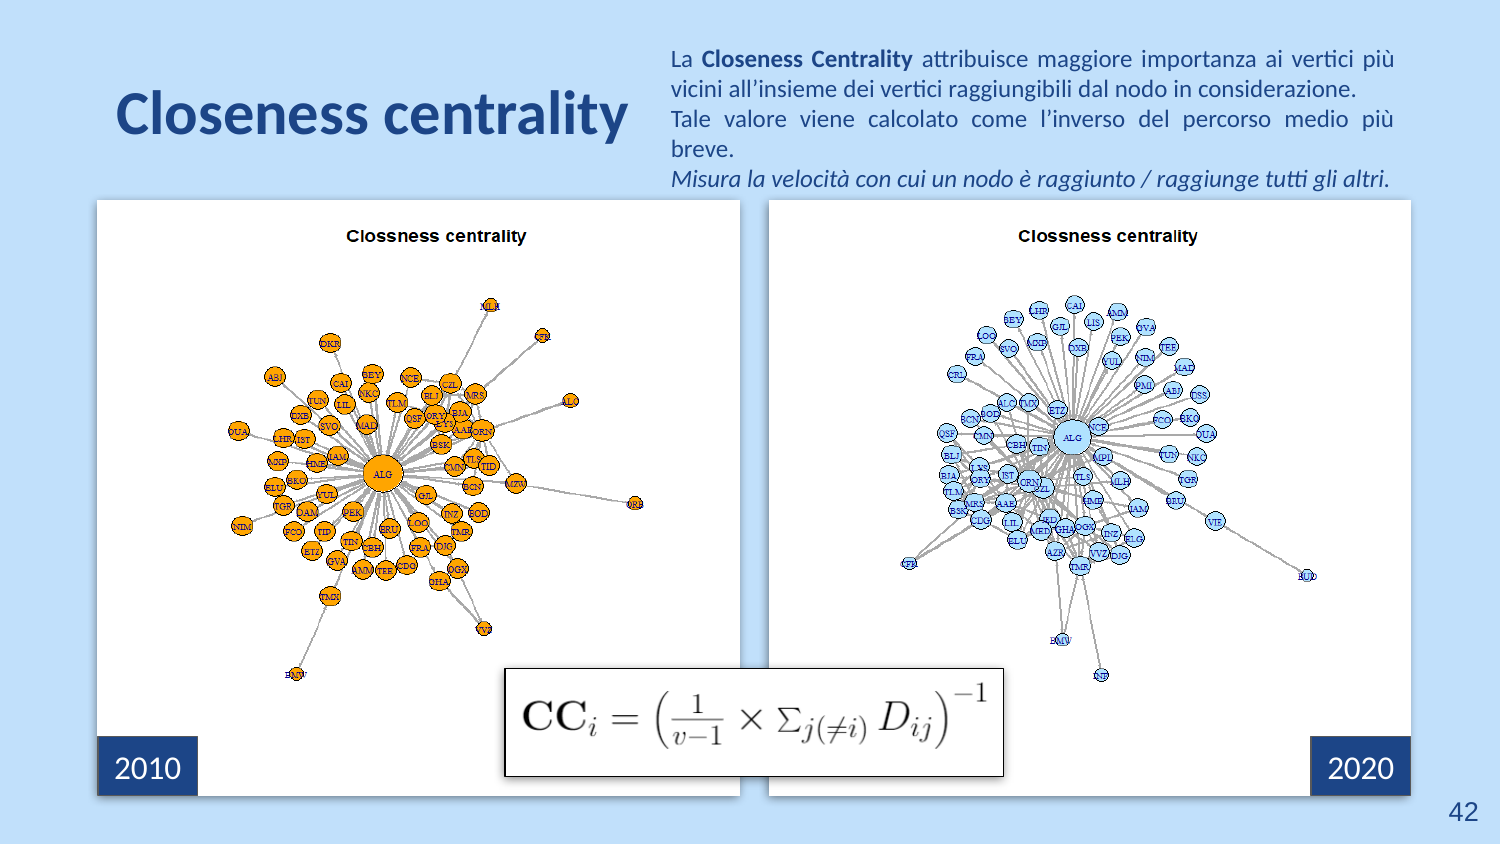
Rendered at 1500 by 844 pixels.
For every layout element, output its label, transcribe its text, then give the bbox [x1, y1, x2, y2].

picture [97, 200, 1411, 796]
text_box La Closeness Centrality attribuisce maggiore importanza ai vertici più vicini all’insieme dei vertici raggiungibili dal nodo in considerazione. Tale valore viene calcolato come l’inverso del percorso medio più breve. Misura la velocità con cui un nodo è raggiunto / raggiunge tutti gli altri. [655, 27, 1411, 202]
title Closeness centrality [101, 67, 655, 163]
slide_number ‹#› [1403, 779, 1494, 844]
